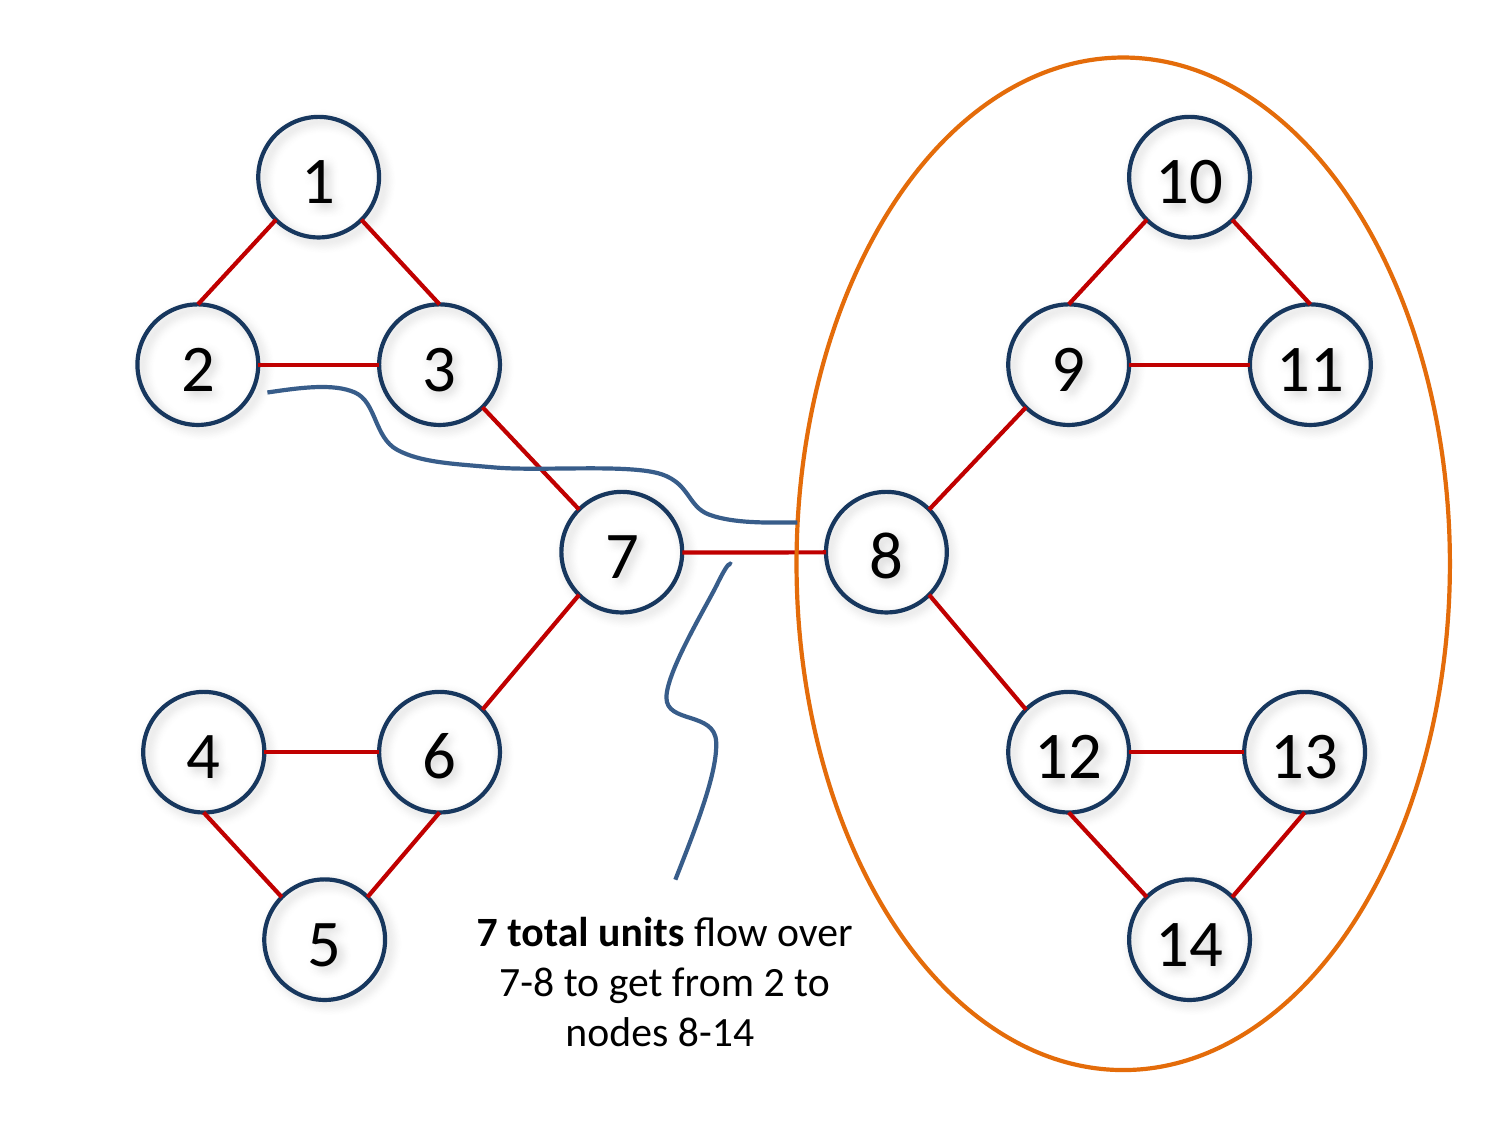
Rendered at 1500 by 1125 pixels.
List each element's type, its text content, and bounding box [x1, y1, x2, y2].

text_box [203, 812, 282, 898]
text_box [666, 563, 732, 880]
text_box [928, 594, 1027, 710]
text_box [1232, 219, 1311, 305]
text_box [584, 468, 798, 523]
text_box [1231, 812, 1305, 898]
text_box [482, 594, 580, 710]
text_box 1 [258, 116, 380, 238]
text_box [267, 386, 477, 466]
text_box 2 [137, 304, 259, 425]
text_box [796, 57, 1450, 1071]
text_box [928, 407, 1027, 510]
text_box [197, 219, 277, 305]
text_box 6 [379, 691, 500, 813]
text_box 4 [143, 691, 265, 813]
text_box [1068, 812, 1148, 898]
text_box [482, 407, 580, 510]
text_box 7 [561, 491, 683, 613]
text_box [361, 219, 440, 305]
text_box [1068, 219, 1148, 305]
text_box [367, 812, 440, 898]
text_box 3 [379, 304, 500, 425]
text_box 5 [264, 879, 386, 1000]
text_box 7 total units flow over 7-8 to get from 2 to nodes 8-14 [448, 897, 881, 1063]
